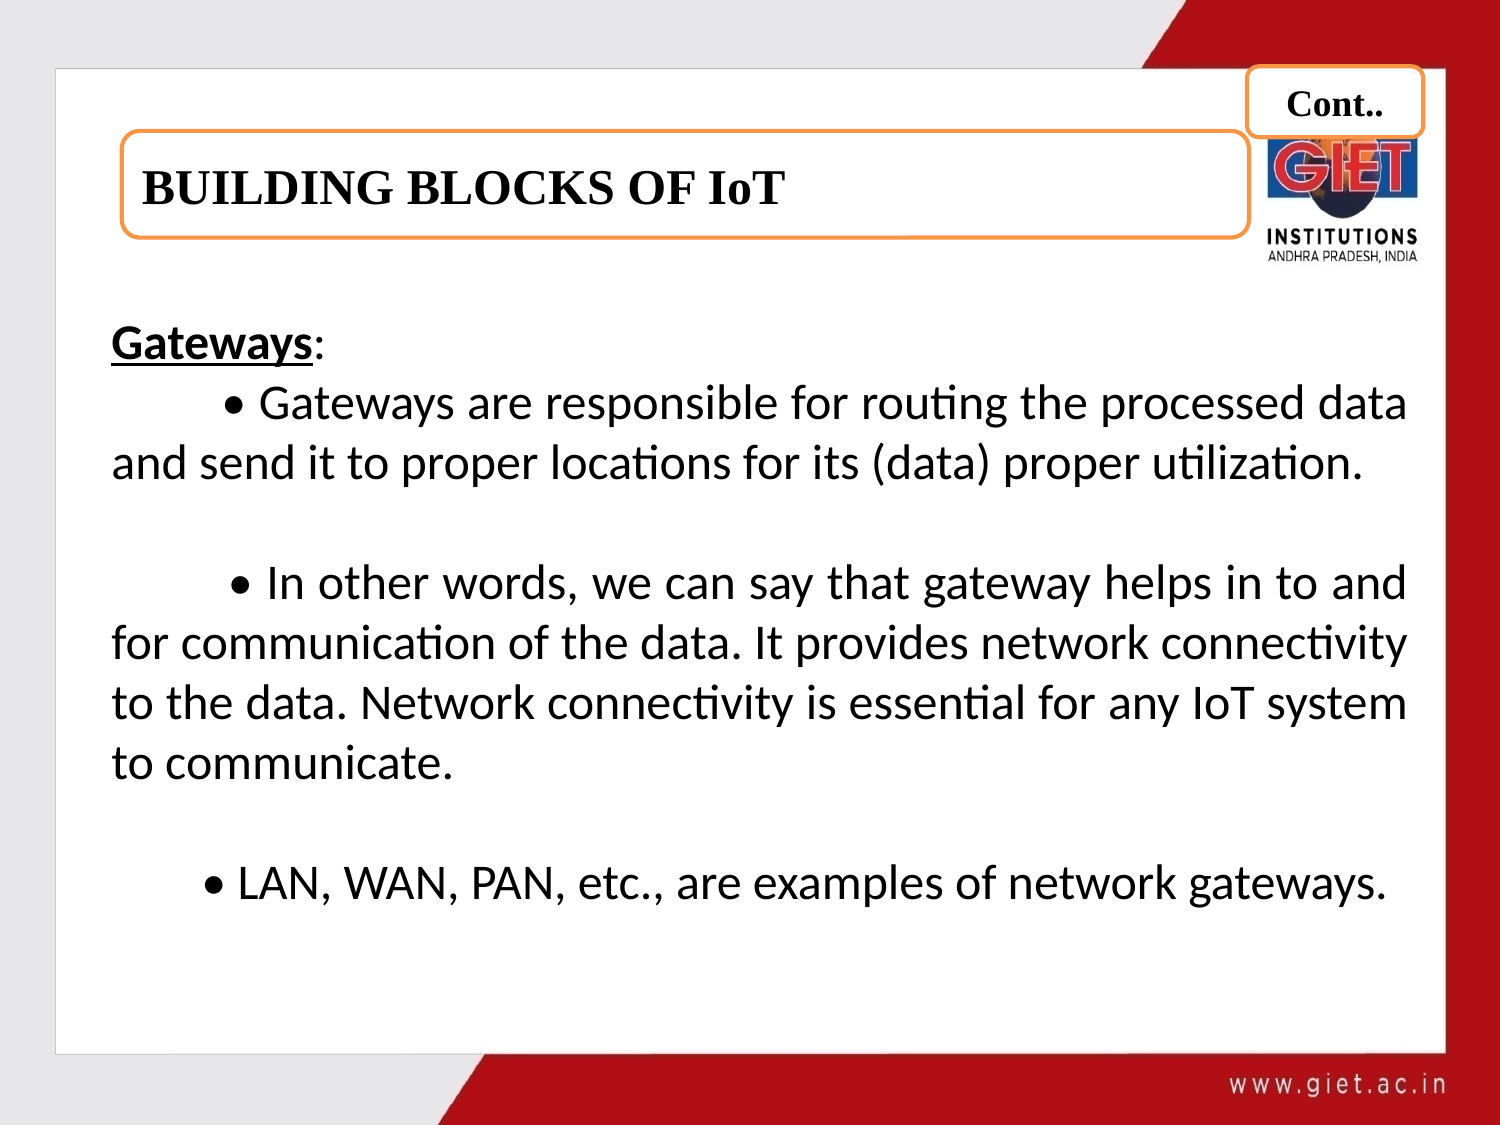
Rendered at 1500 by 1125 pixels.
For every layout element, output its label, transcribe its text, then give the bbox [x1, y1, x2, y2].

text_box Cont.. [1244, 64, 1426, 140]
text_box Gateways: • Gateways are responsible for routing the processed data and send it to proper locations for its (data) proper utilization. • In other words, we can say that gateway helps in to and for communication of the data. It provides network connectivity to the data. Network connectivity is essential for any IoT system to communicate. • LAN, WAN, PAN, etc., are examples of network gateways. [96, 302, 1424, 917]
picture [0, 0, 1500, 1125]
text_box BUILDING BLOCKS OF IoT [119, 128, 1252, 240]
